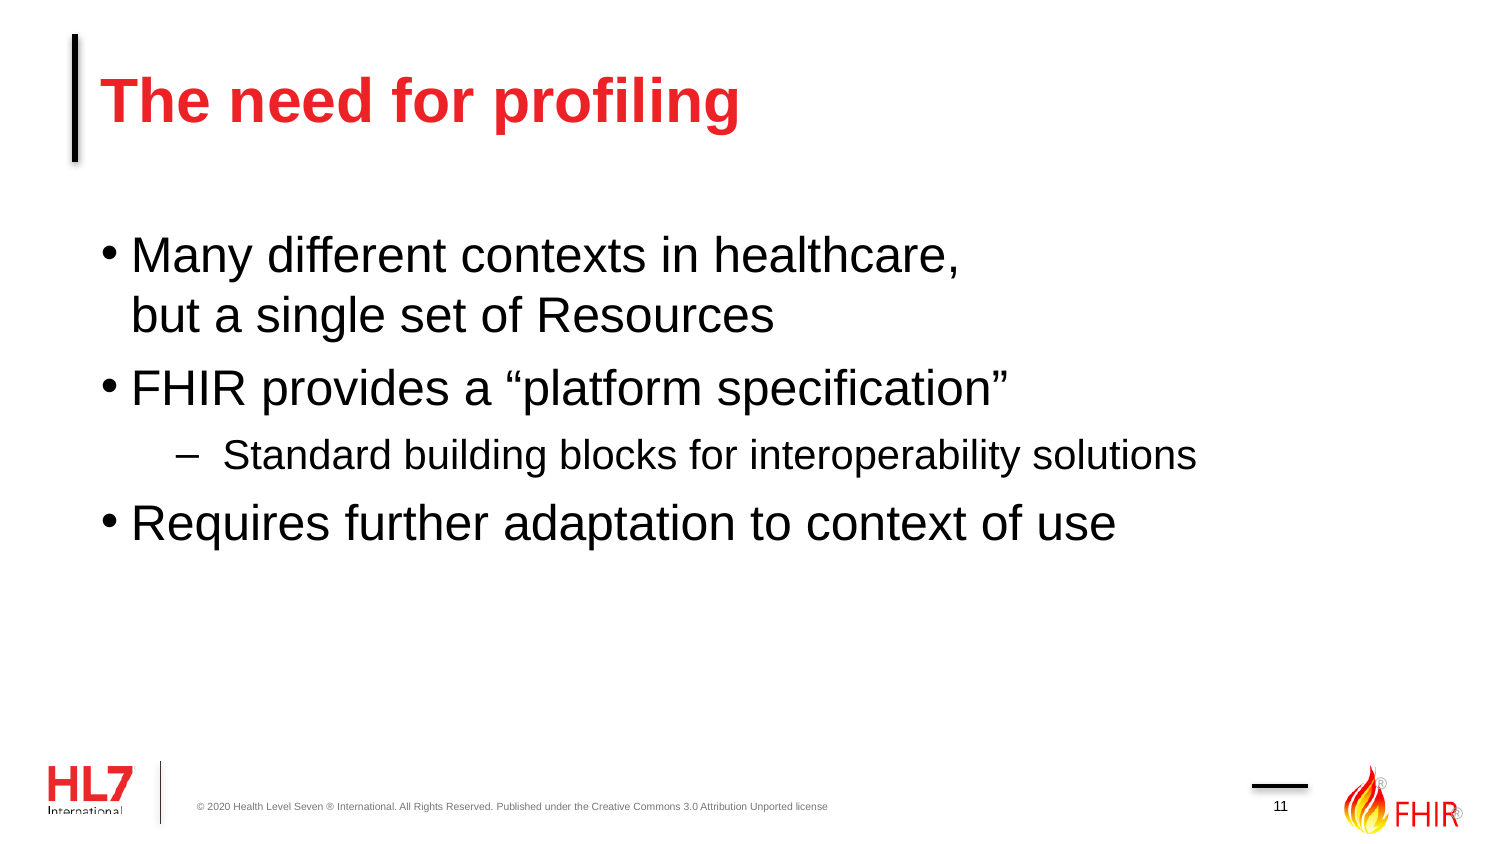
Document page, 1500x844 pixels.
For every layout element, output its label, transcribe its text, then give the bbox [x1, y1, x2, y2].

list Many different contexts in healthcare, but a single set of Resources FHIR provides a “platform specification” Standard building blocks for interoperability solutions Requires further adaptation to context of use [100, 222, 1451, 731]
picture [1339, 760, 1463, 837]
slide_number 11 [1258, 786, 1304, 814]
footer © 2020 Health Level Seven ® International. All Rights Reserved. Published under the Creative Commons 3.0 Attribution Unported license [196, 786, 941, 813]
title The need for profiling [100, 33, 1451, 163]
